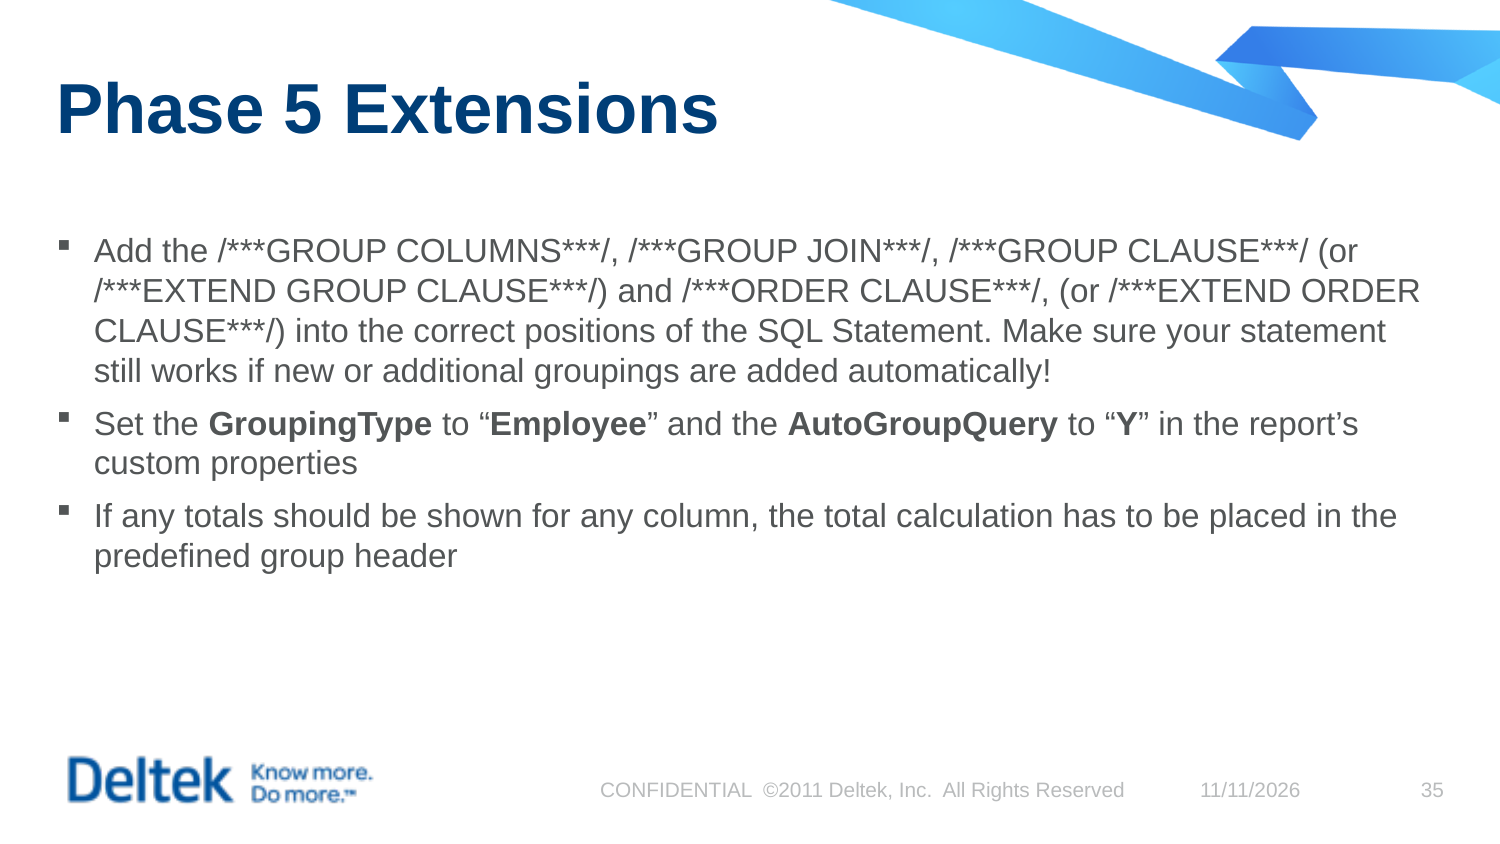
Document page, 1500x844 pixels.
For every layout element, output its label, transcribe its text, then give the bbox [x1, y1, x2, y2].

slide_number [1200, 772, 1312, 802]
title Phase 5 Extensions [56, 79, 1200, 193]
footer CONFIDENTIAL ©2011 Deltek, Inc. All Rights Reserved [600, 772, 1136, 802]
picture [37, 725, 405, 835]
picture [826, 0, 1500, 141]
list Add the /***GROUP COLUMNS***/, /***GROUP JOIN***/, /***GROUP CLAUSE***/ (or /***EXTEND GROUP CLAUSE***/) and /***ORDER CLAUSE***/, (or /***EXTEND ORDER CLAUSE***/) into the correct positions of the SQL Statement. Make sure your statement still works if new or additional groupings are added automatically! Set the GroupingType to “Employee” and the AutoGroupQuery to “Y” in the report’s custom properties If any totals should be shown for any column, the total calculation has to be placed in the predefined group header [56, 229, 1444, 710]
slide_number 35 [1352, 773, 1444, 803]
